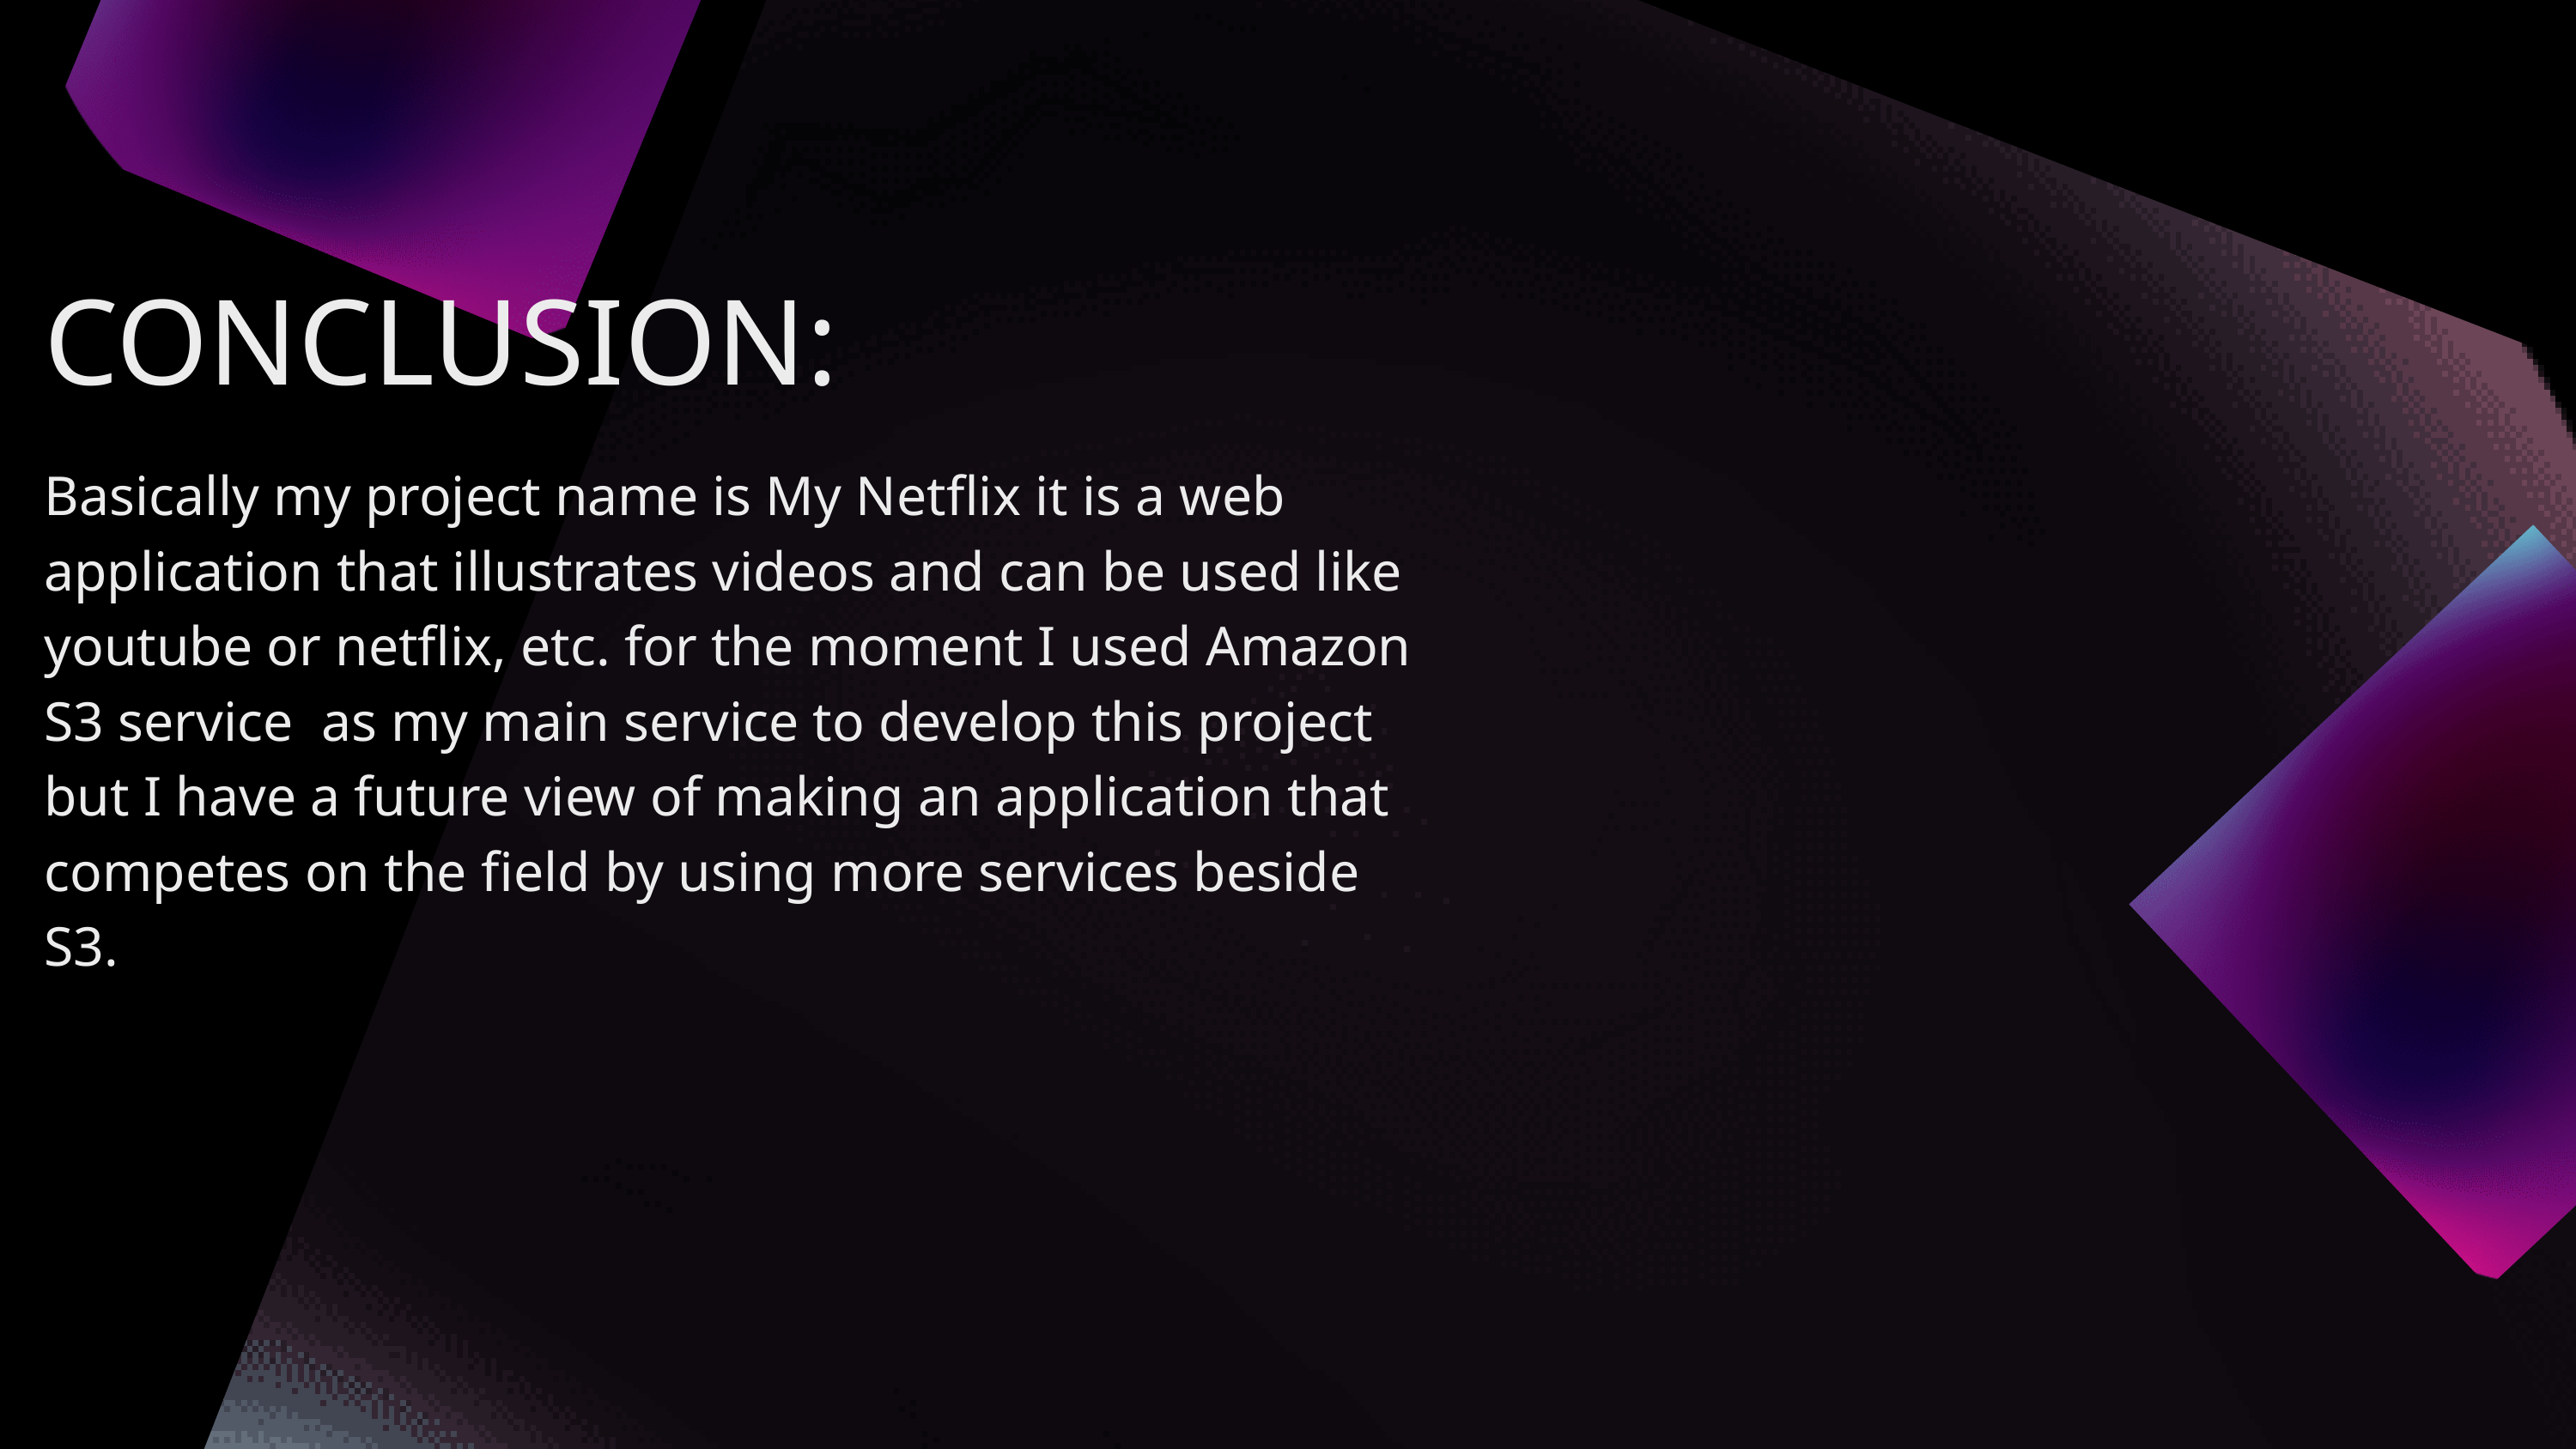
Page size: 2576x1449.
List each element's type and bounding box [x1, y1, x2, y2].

text_box [44, 267, 1443, 1128]
text_box [44, 0, 702, 267]
text_box [204, 0, 2576, 1449]
text_box [2129, 524, 2576, 1288]
